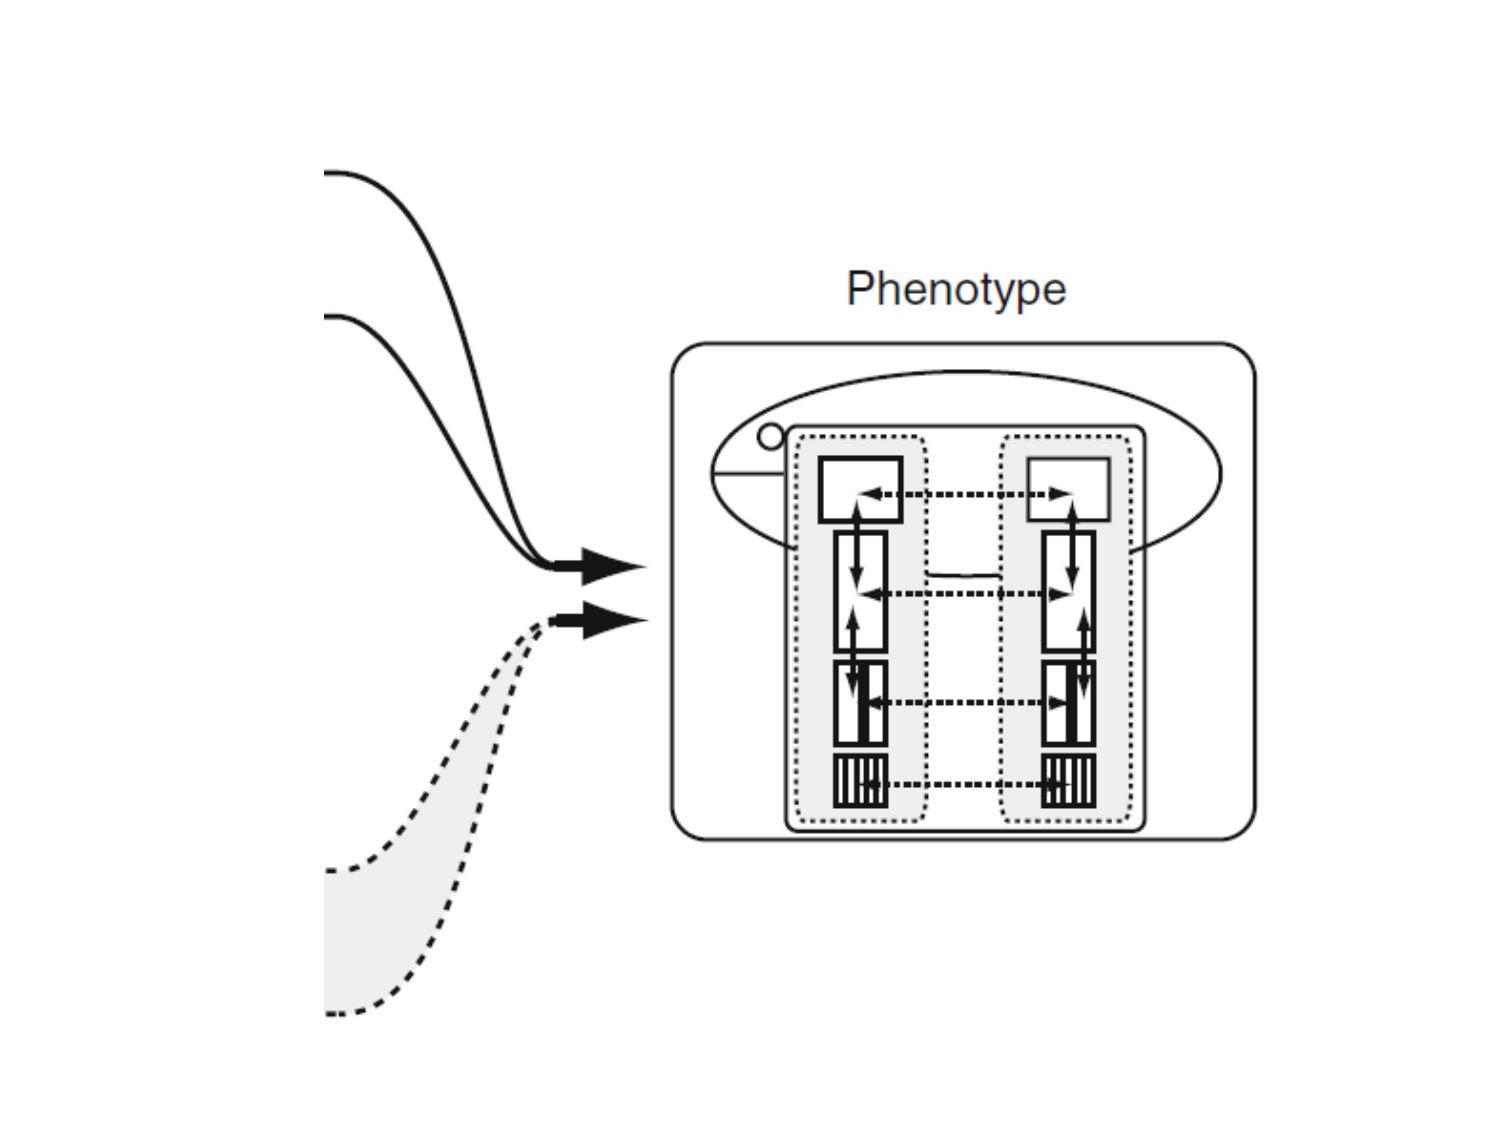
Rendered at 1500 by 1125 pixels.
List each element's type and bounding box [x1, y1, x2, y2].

picture [324, 162, 1385, 1057]
